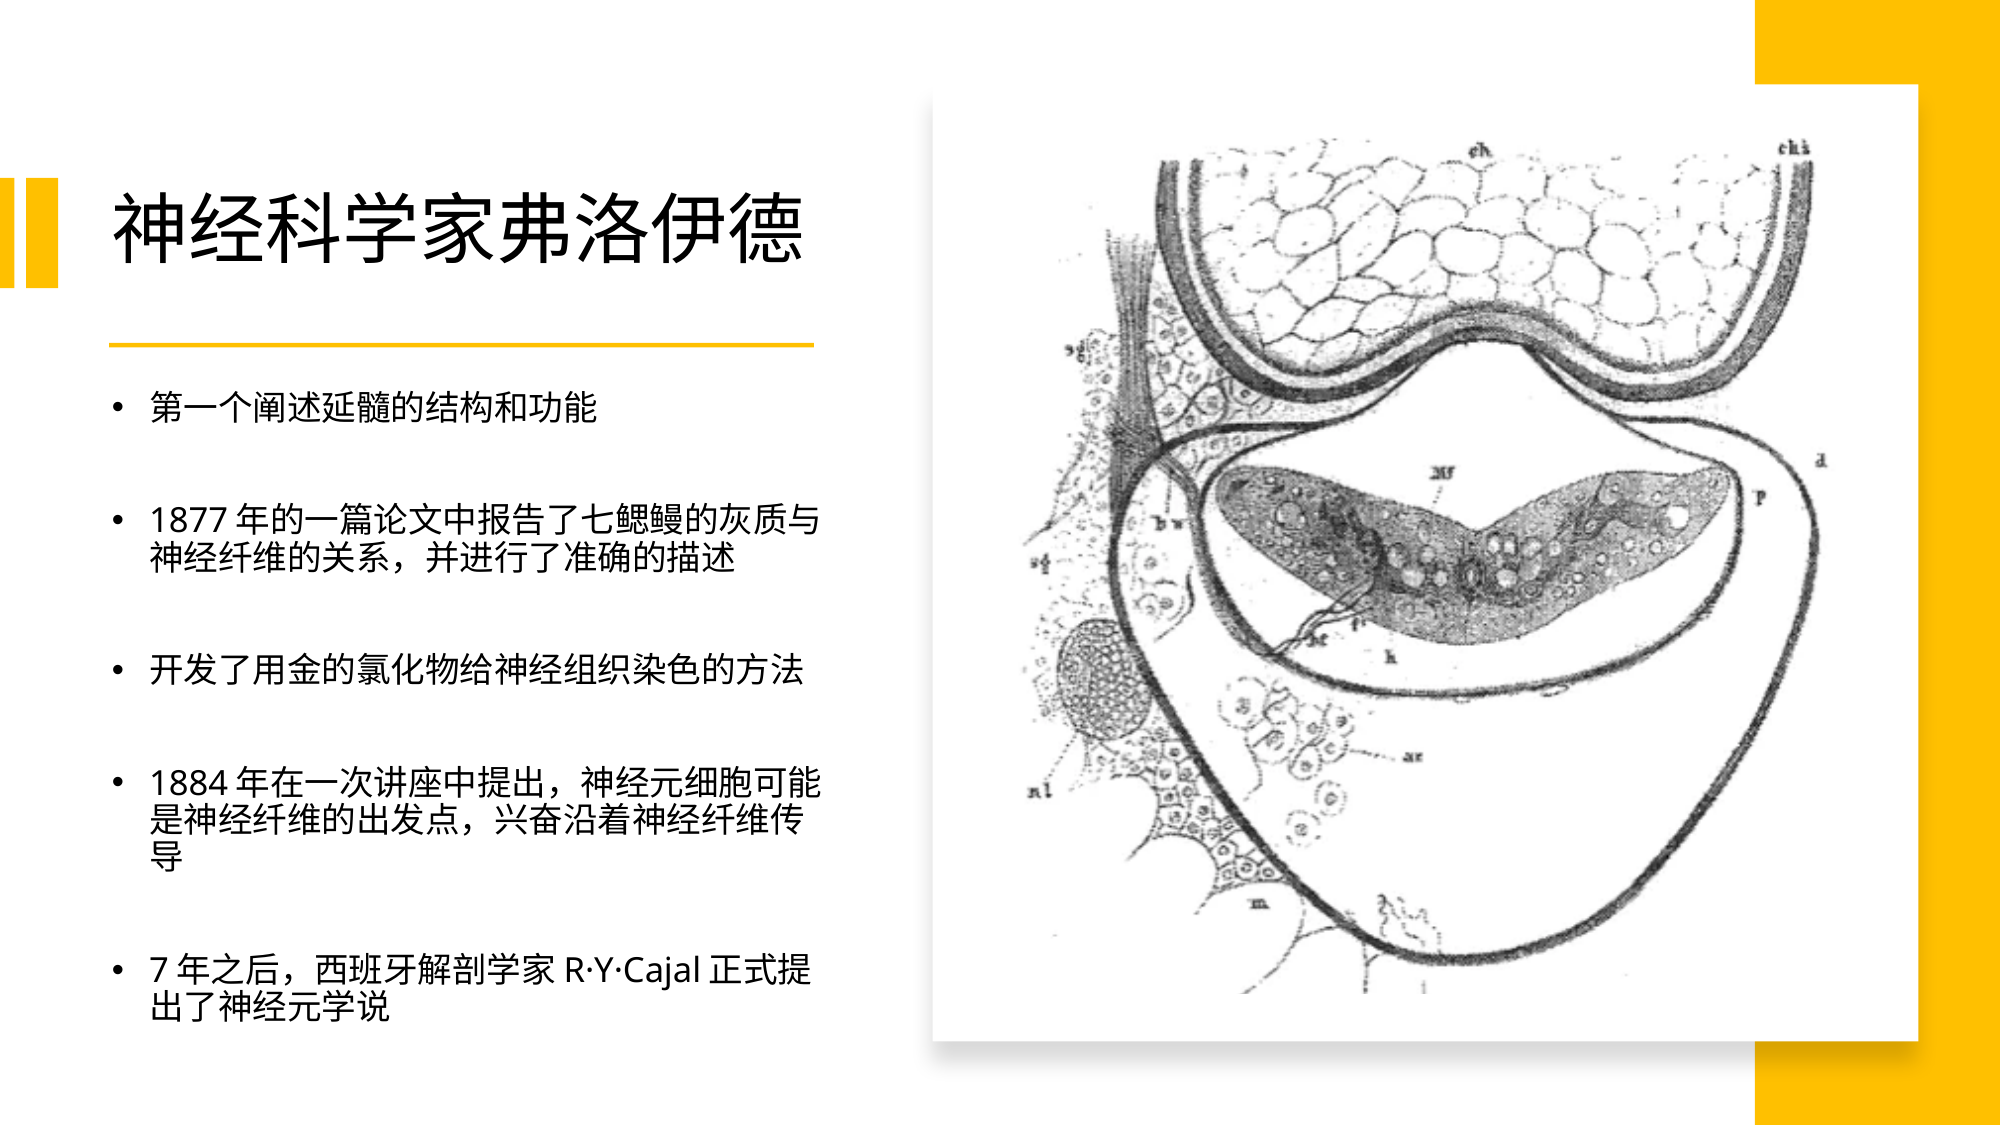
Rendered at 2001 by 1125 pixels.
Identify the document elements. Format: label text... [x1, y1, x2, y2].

list 第一个阐述延髓的结构和功能 1877年的一篇论文中报告了七鳃鳗的灰质与神经纤维的关系，并进行了准确的描述 开发了用金的氯化物给神经组织染色的方法 1884年在一次讲座中提出，神经元细胞可能是神经纤维的出发点，兴奋沿着神经纤维传导 7年之后，西班牙解剖学家R·Y·Cajal正式提出了神经元学说 [96, 382, 845, 1036]
text_box [1754, 0, 2000, 1125]
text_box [0, 177, 59, 289]
text_box [932, 83, 1919, 1042]
text_box [0, 0, 1754, 1125]
title 神经科学家弗洛伊德 [96, 140, 845, 326]
text_box [108, 342, 815, 348]
picture [980, 131, 1871, 994]
